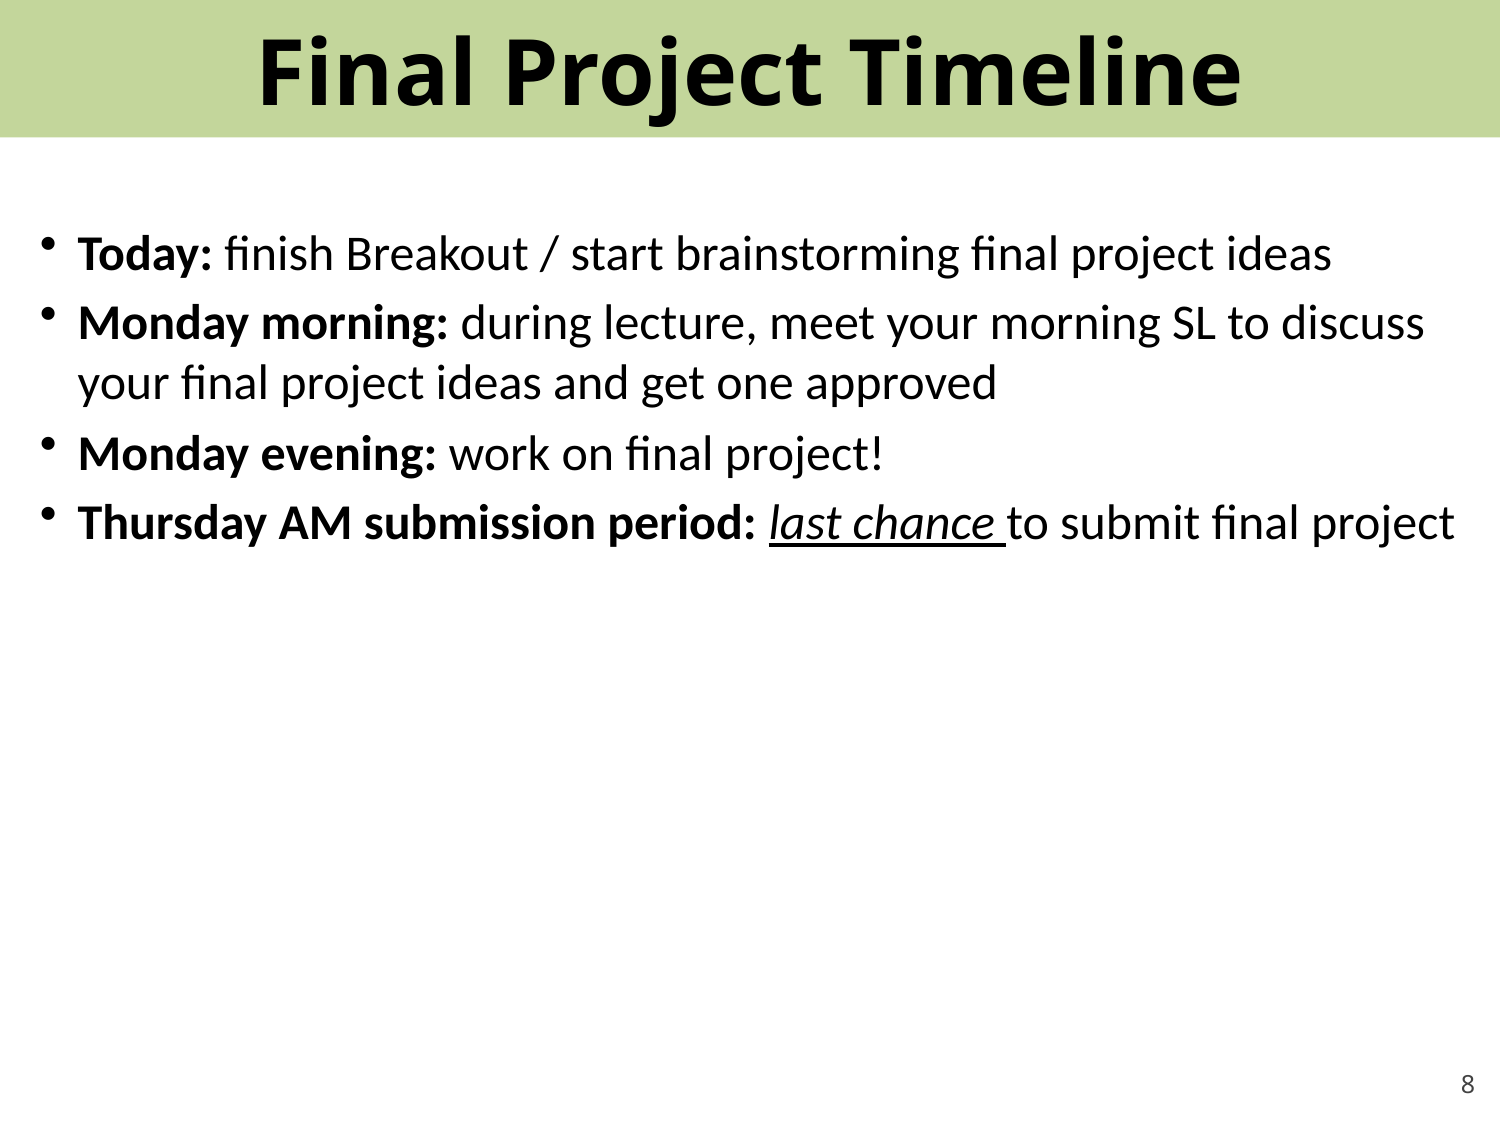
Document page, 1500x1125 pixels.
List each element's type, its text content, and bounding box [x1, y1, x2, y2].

title Final Project Timeline [75, 0, 1425, 138]
list Today: finish Breakout / start brainstorming final project ideas Monday morning: during lecture, meet your morning SL to discuss your final project ideas and get one approved Monday evening: work on final project! Thursday AM submission period: last chance to submit final project [24, 212, 1475, 1063]
